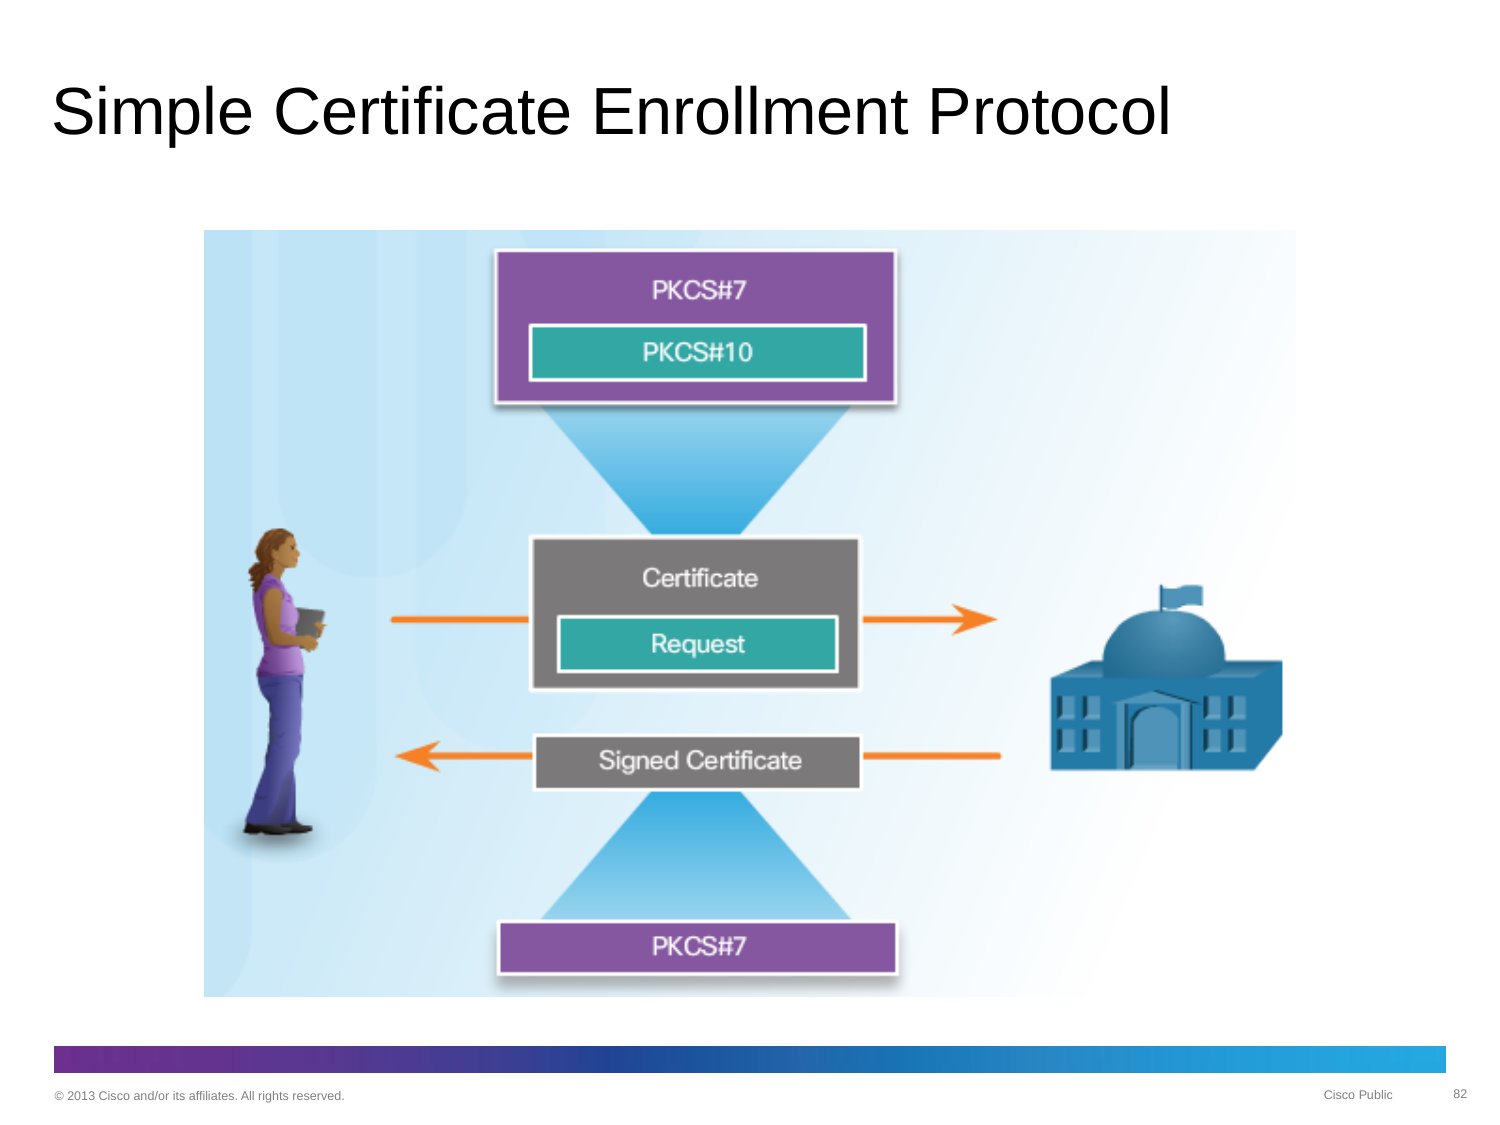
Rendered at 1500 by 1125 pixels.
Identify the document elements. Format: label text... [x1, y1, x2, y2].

picture [204, 230, 1296, 998]
title Simple Certificate Enrollment Protocol [37, 17, 1489, 155]
picture [54, 1046, 1446, 1073]
